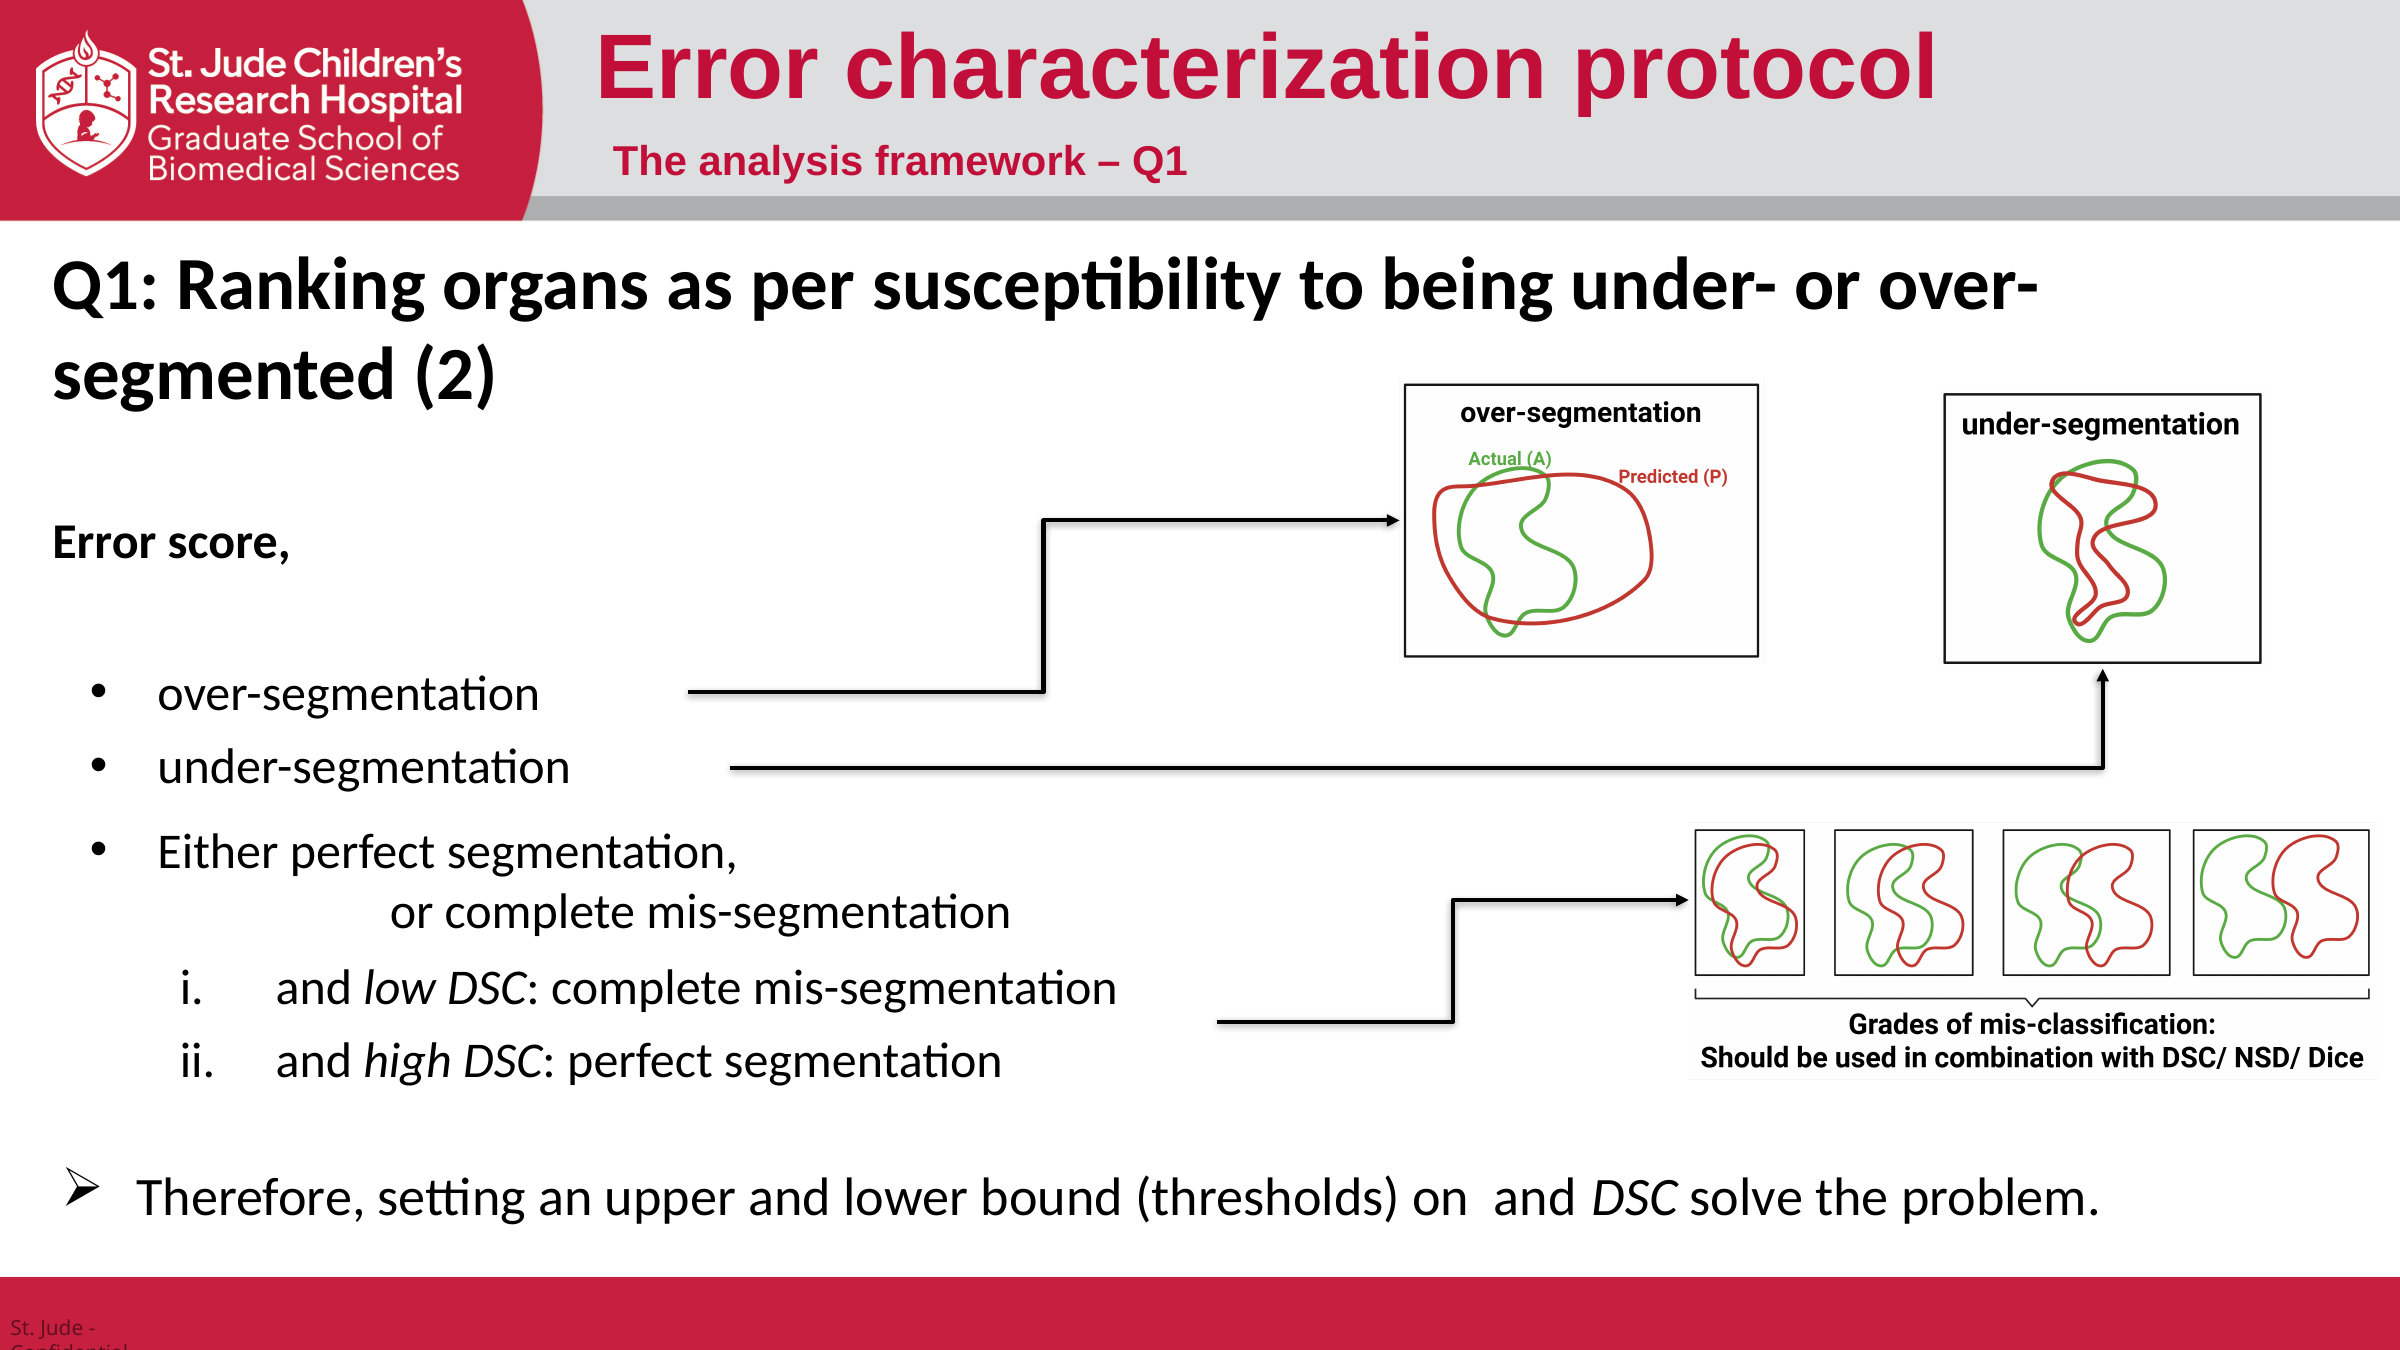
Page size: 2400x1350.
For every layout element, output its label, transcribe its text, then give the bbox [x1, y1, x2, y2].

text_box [687, 520, 1400, 693]
text_box Error characterization protocol [580, 0, 2345, 125]
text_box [729, 668, 2103, 768]
picture [0, 0, 2400, 1350]
text_box The analysis framework – Q1 [598, 126, 2345, 191]
text_box Q1: Ranking organs as per susceptibility to being under- or over-segmented (2) [37, 227, 2345, 422]
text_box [1216, 899, 1689, 1023]
